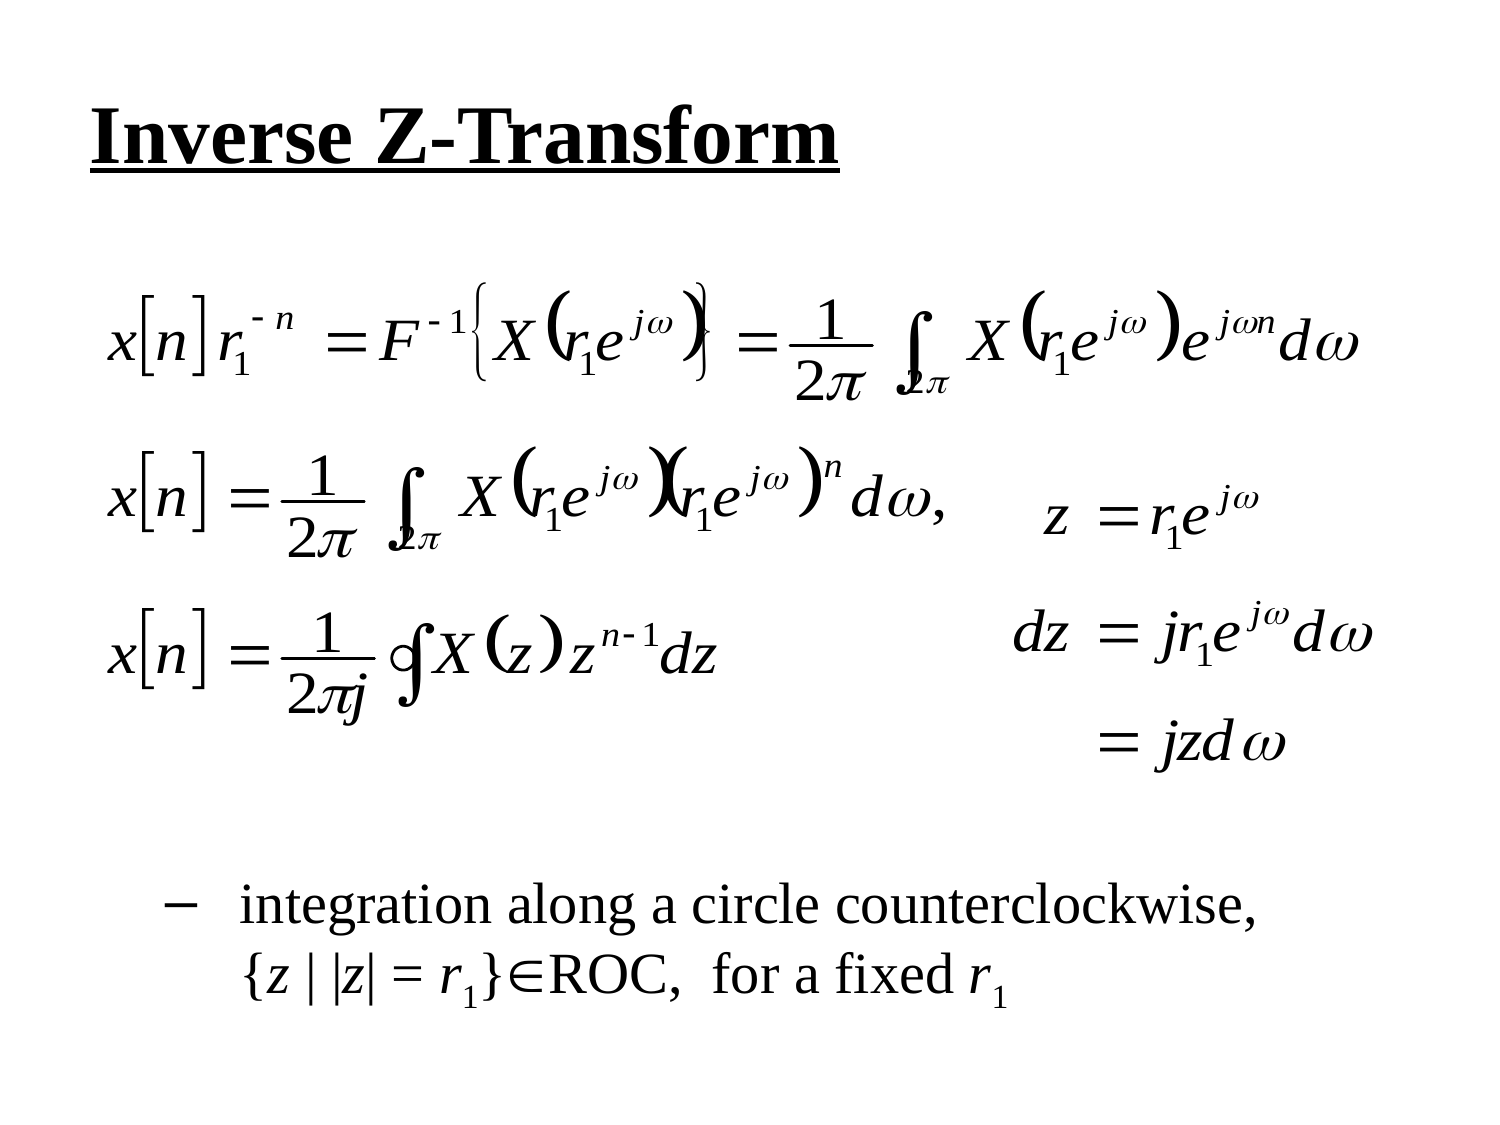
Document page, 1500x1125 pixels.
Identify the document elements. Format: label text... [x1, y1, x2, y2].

text_box Inverse Z-Transform [0, 22, 1500, 188]
text_box integration along a circle counterclockwise, {z | |z| = r1}ROC, for a fixed r1 [0, 857, 1500, 1023]
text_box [1002, 466, 1385, 787]
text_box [95, 281, 1372, 738]
